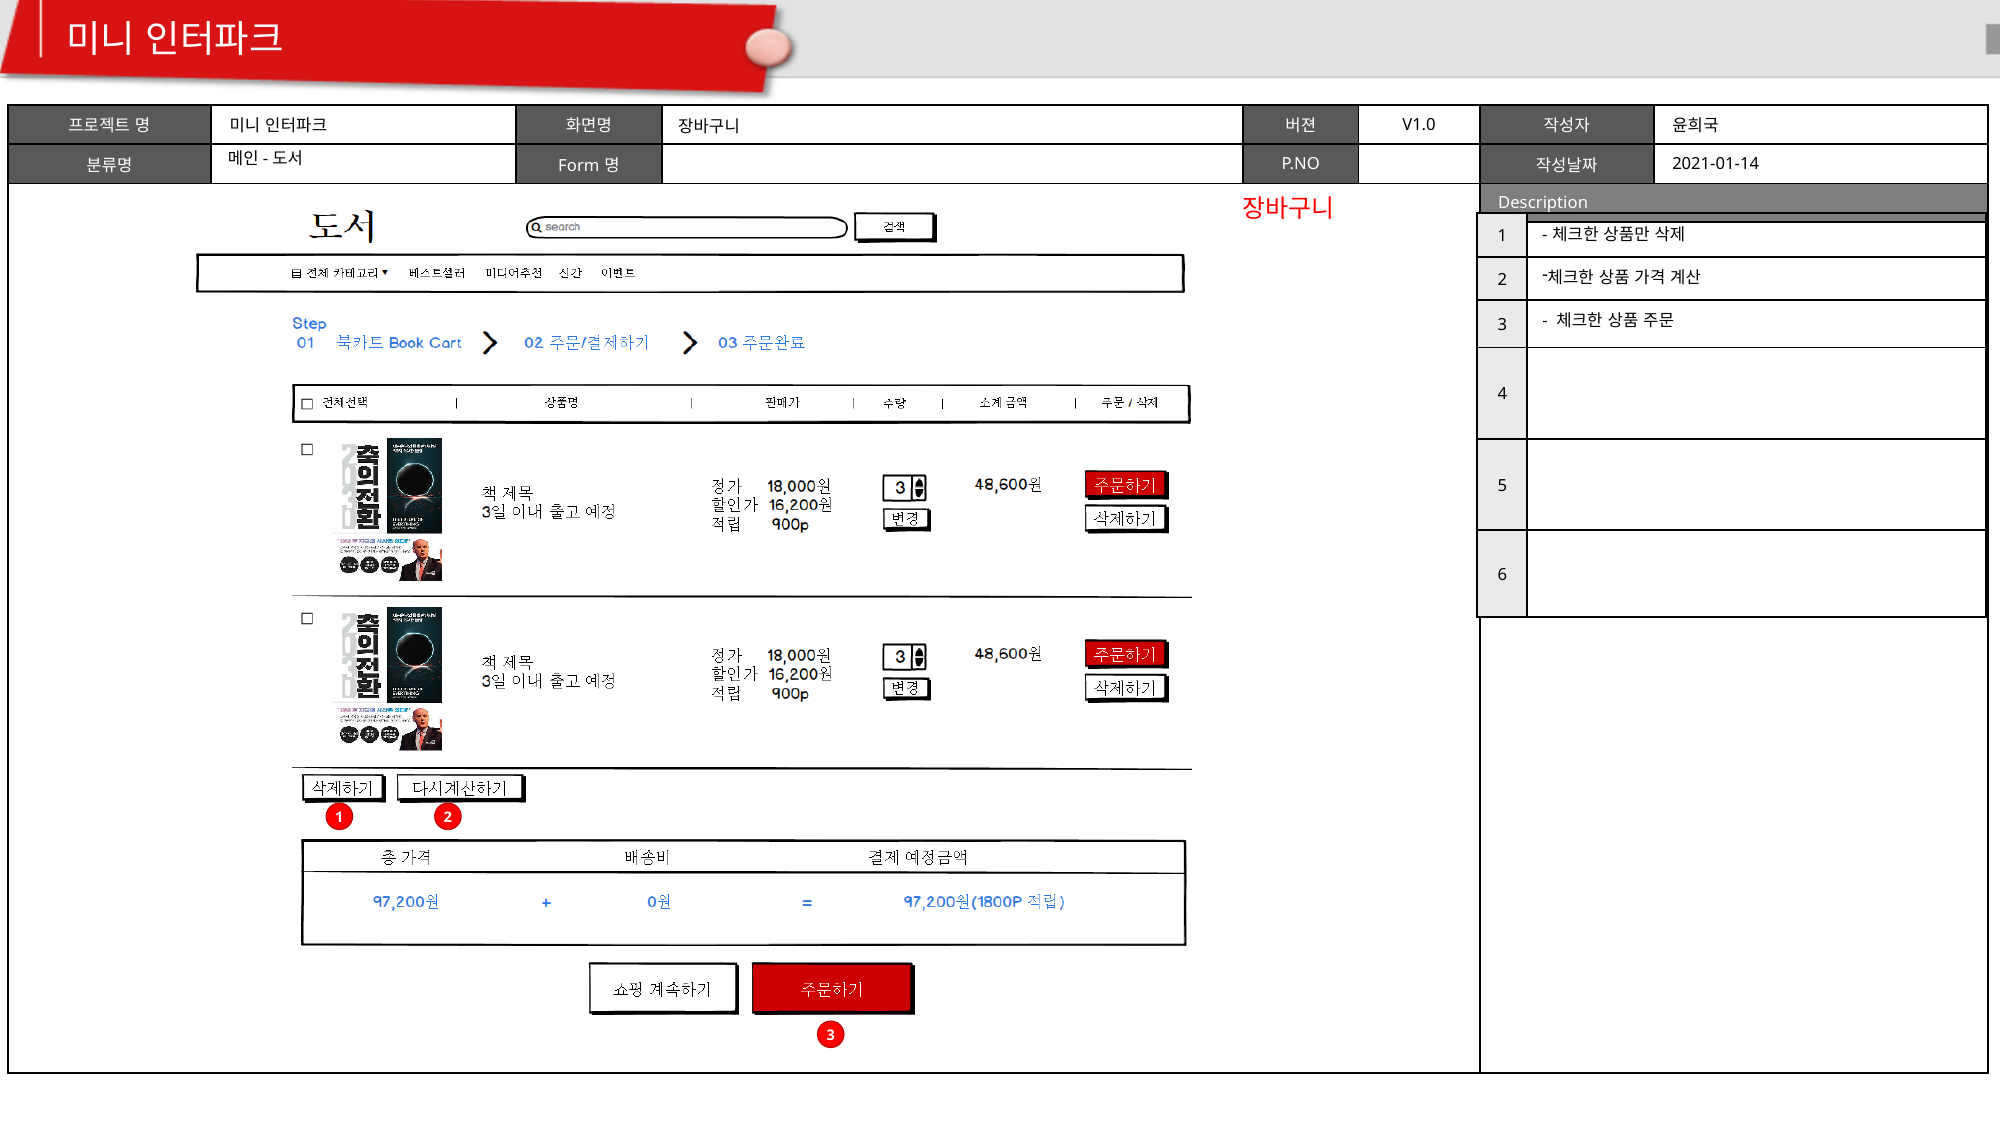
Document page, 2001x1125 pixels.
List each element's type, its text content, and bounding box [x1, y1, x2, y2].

table_cell [1528, 348, 1985, 438]
text_box [663, 141, 1241, 175]
text_box 3 [816, 1019, 846, 1049]
picture [0, 0, 2000, 110]
table_cell - 체크한 상품 주문 [1528, 301, 1985, 347]
table_header -체크한 상품만 삭제 [1528, 214, 1985, 256]
text_box [1360, 141, 1478, 175]
table_cell [1528, 440, 1985, 529]
table_cell 5 [1478, 440, 1526, 529]
table_cell 3 [1478, 301, 1526, 347]
table_cell 체크한 상품 가격 계산 [1528, 258, 1985, 299]
table_header 1 [1478, 214, 1526, 256]
text_box 메인-도서 [213, 140, 514, 176]
table_cell 6 [1478, 531, 1526, 616]
table_cell 2 [1478, 258, 1526, 299]
table_cell 4 [1478, 348, 1526, 438]
text_box 장바구니 [1216, 184, 1461, 230]
text_box 장바구니 [663, 108, 1241, 141]
table_cell [1528, 531, 1985, 616]
picture [196, 207, 1217, 1015]
